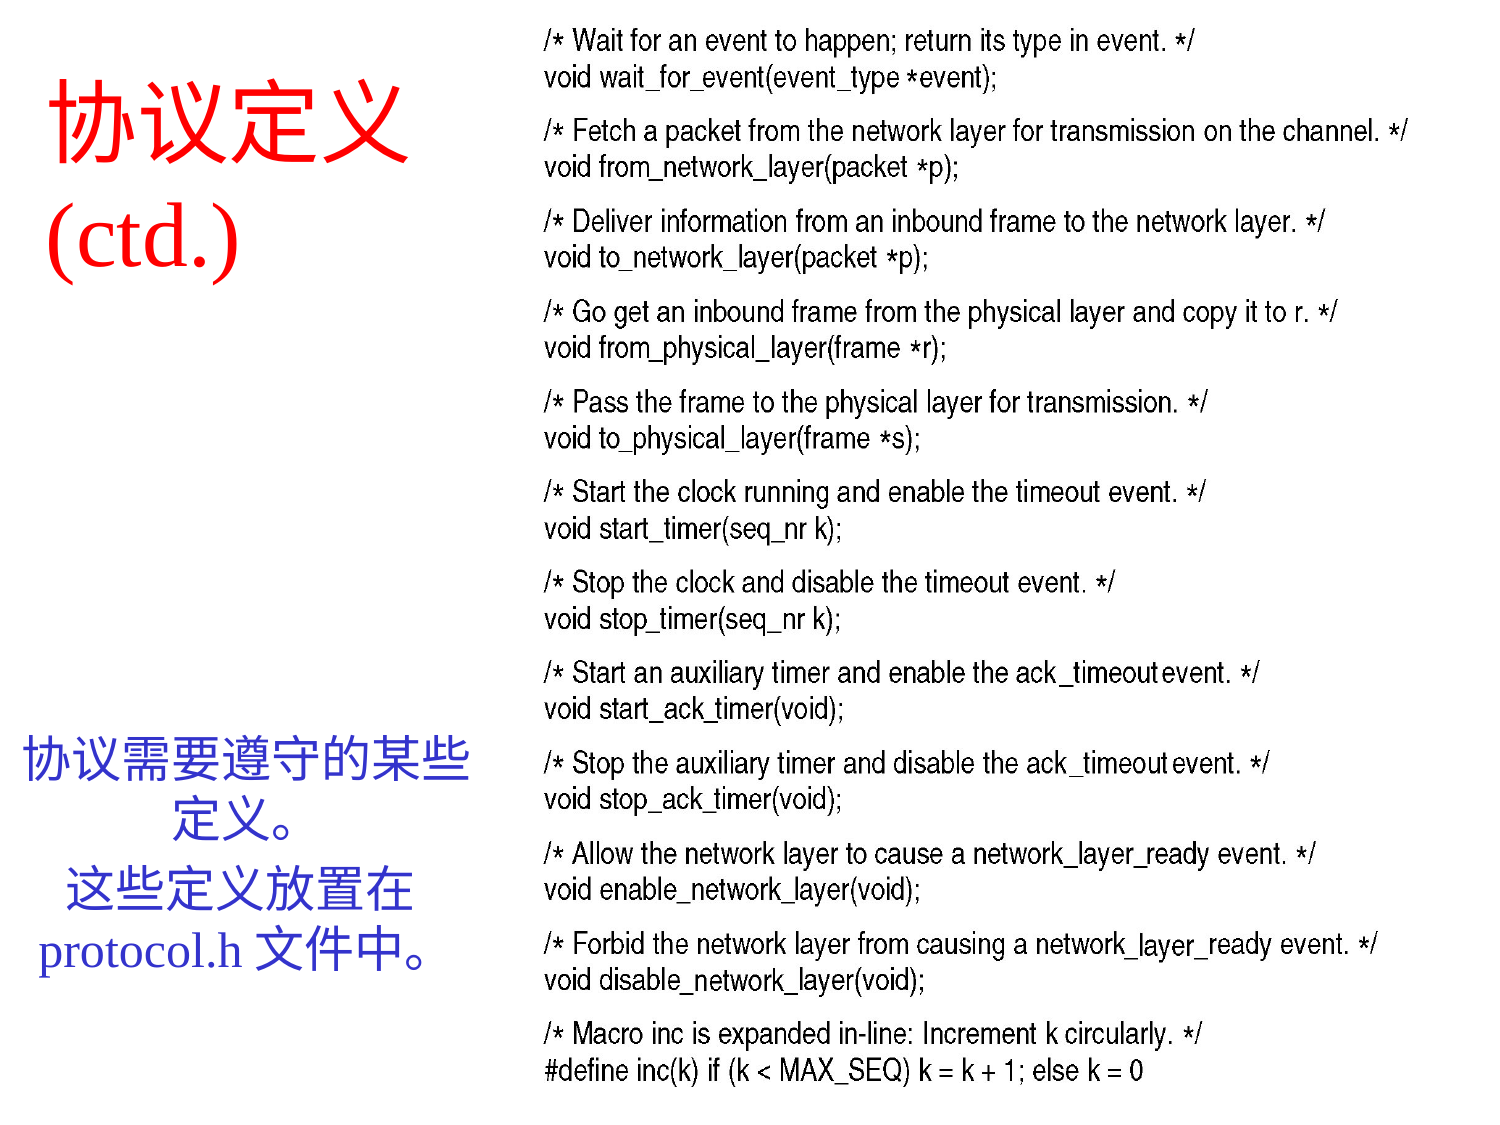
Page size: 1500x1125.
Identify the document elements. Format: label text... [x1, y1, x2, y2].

title 协议定义 (ctd.) [30, 0, 480, 351]
picture [482, 0, 1500, 1125]
text_box 协议需要遵守的某些定义。 这些定义放置在protocol.h文件中。 [0, 720, 477, 1071]
